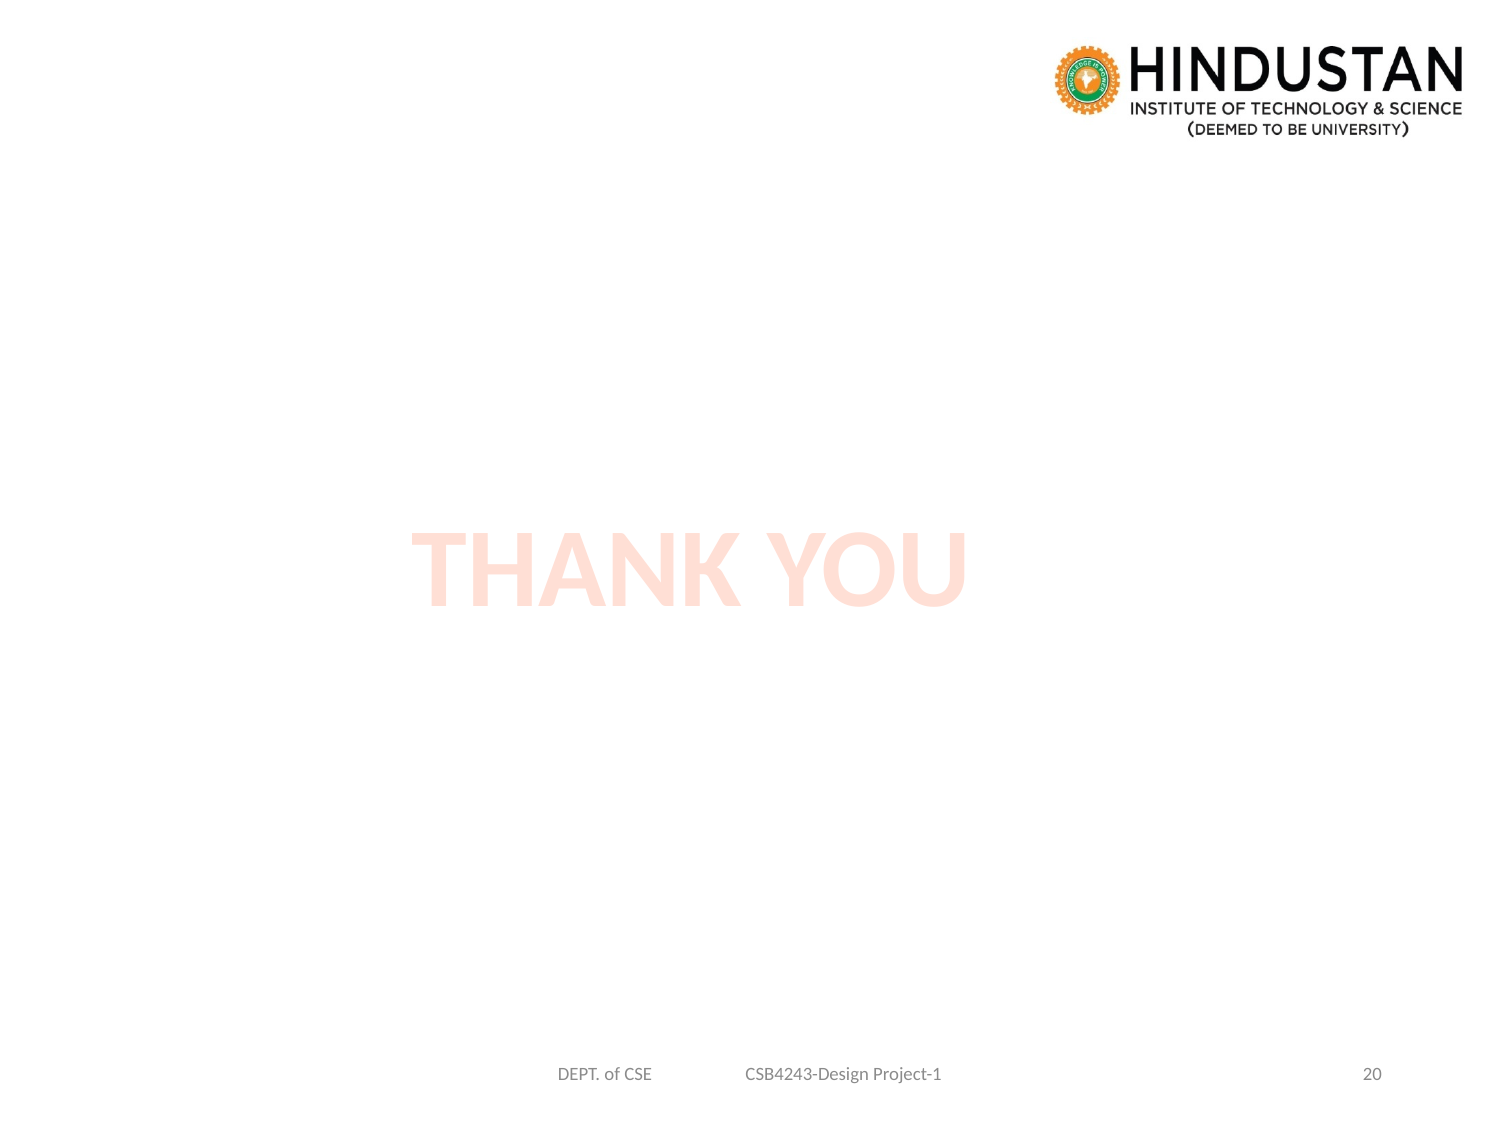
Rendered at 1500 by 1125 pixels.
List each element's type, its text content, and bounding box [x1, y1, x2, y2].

footer DEPT. of CSE CSB4243-Design Project-1 [496, 1042, 1004, 1103]
picture [1049, 37, 1466, 146]
slide_number 20 [1059, 1042, 1397, 1103]
text_box THANK YOU [396, 486, 987, 637]
